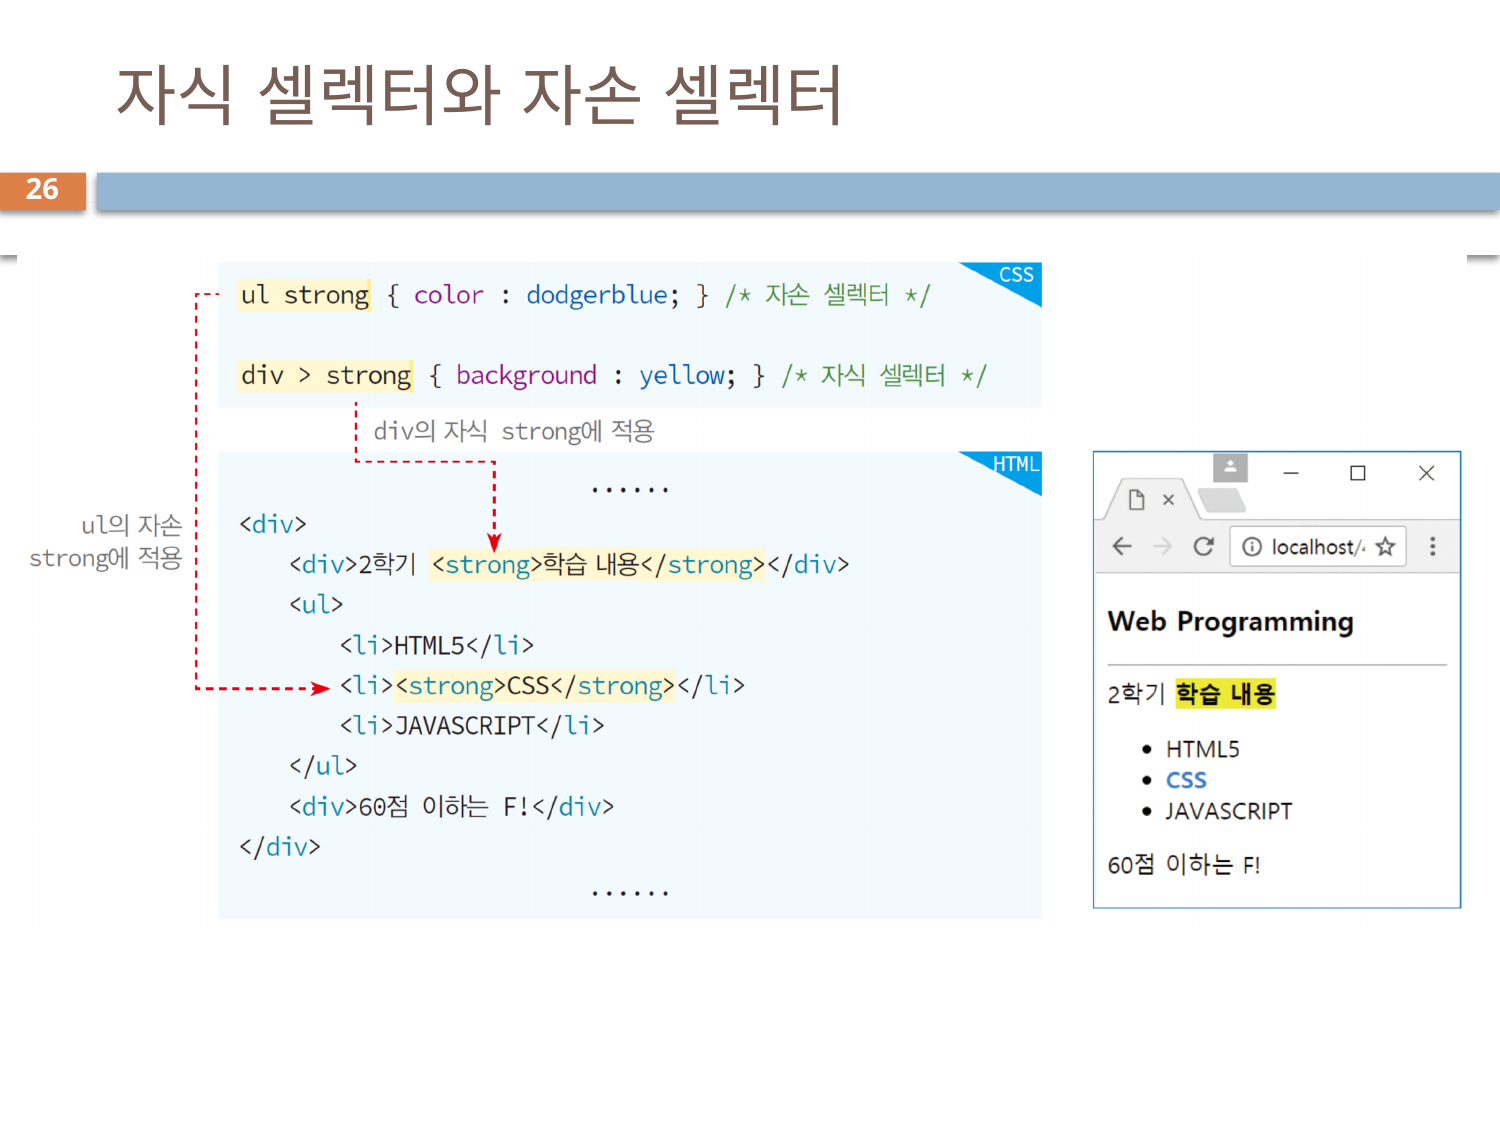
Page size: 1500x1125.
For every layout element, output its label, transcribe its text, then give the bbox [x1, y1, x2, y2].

slide_number 26 [0, 170, 87, 211]
title 자식 셀렉터와 자손 셀렉터 [100, 37, 1438, 149]
picture [17, 254, 1467, 932]
